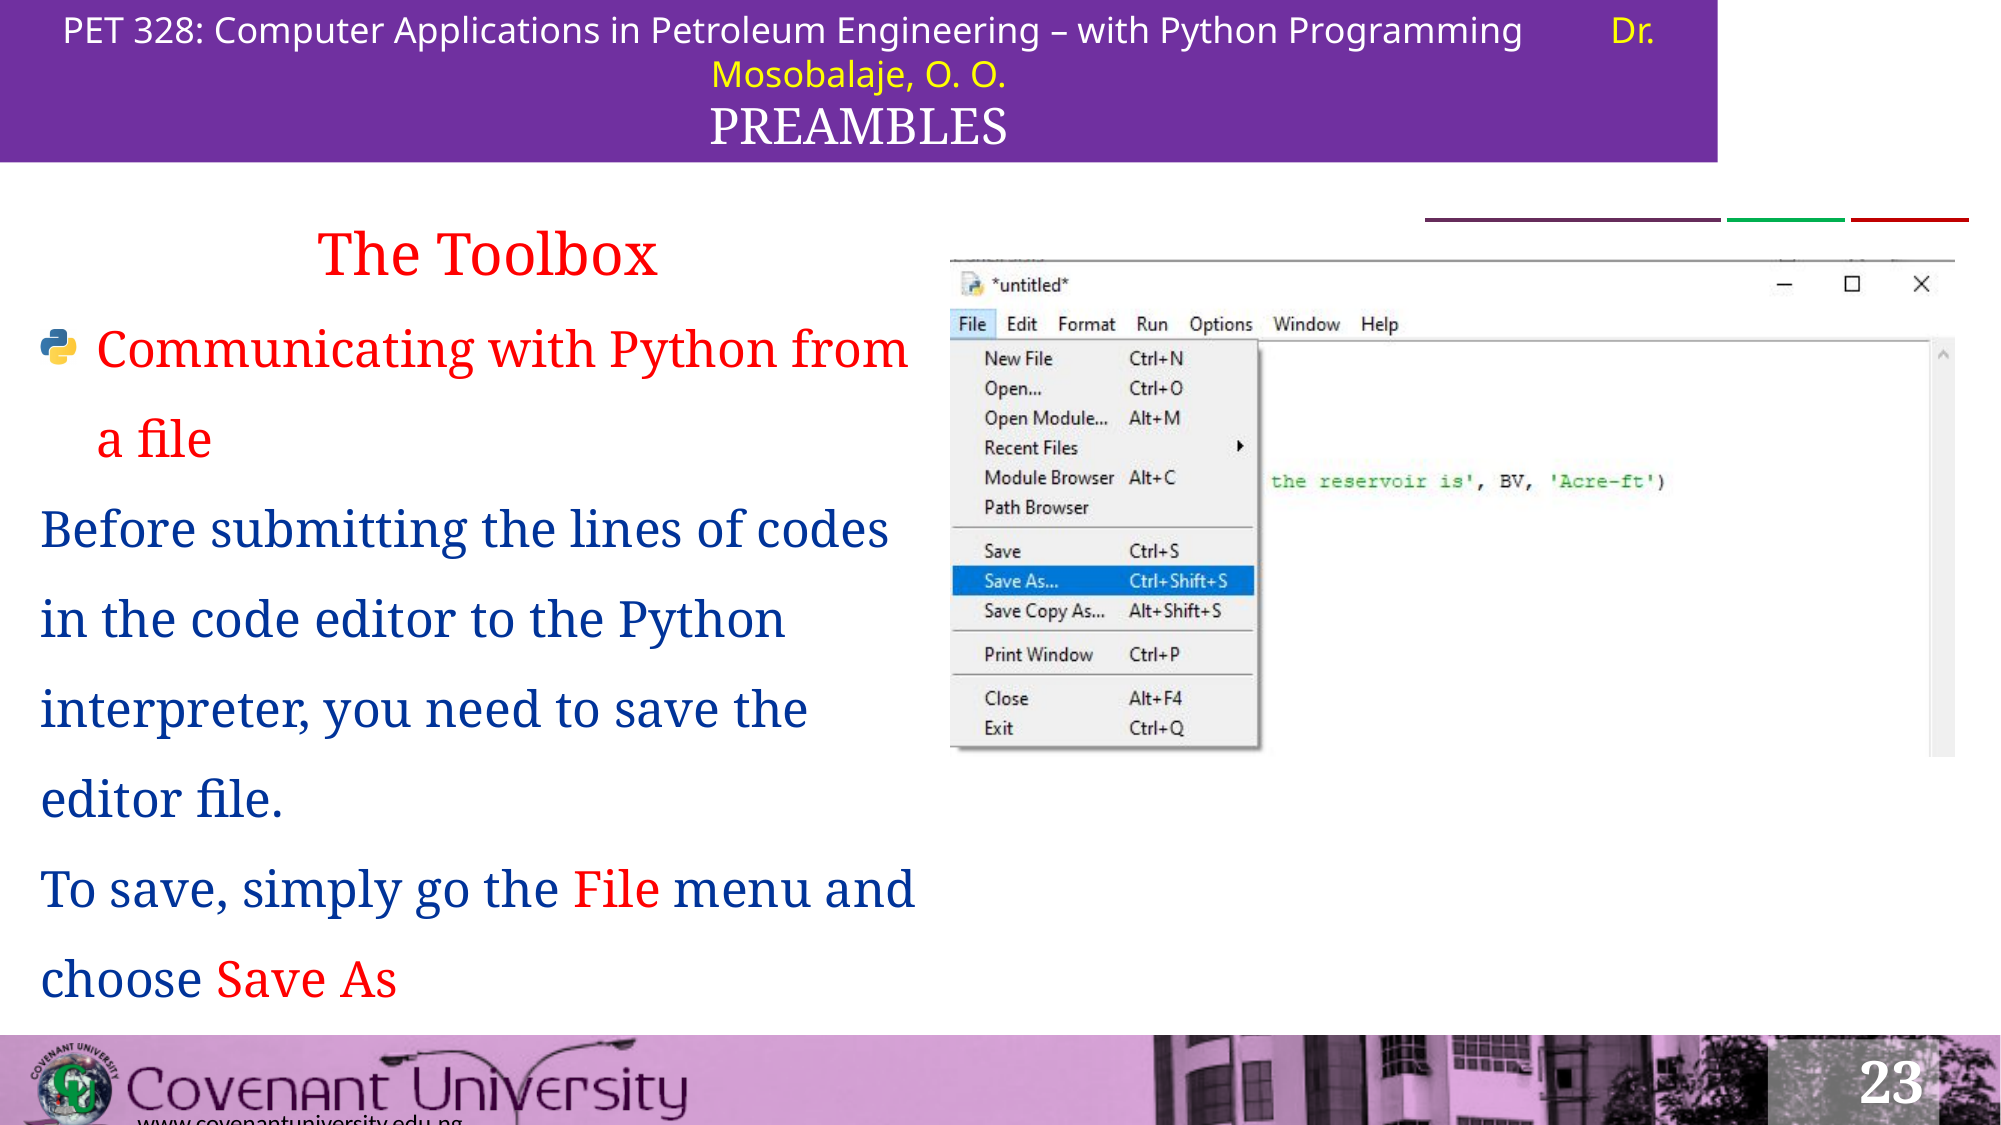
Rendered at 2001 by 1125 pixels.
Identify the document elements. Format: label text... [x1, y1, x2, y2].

picture [40, 329, 77, 365]
picture [949, 259, 1956, 757]
picture [23, 1036, 1072, 1125]
text_box PET 328: Computer Applications in Petroleum Engineering – with Python Programming Dr. Mosobalaje, O. O. PREAMBLES [0, 0, 1718, 163]
text_box The Toolbox Communicating with Python from a file Before submitting the lines of codes in the code editor to the Python interpreter, you need to save the editor file. To save, simply go the File menu and choose Save As [25, 174, 951, 1015]
